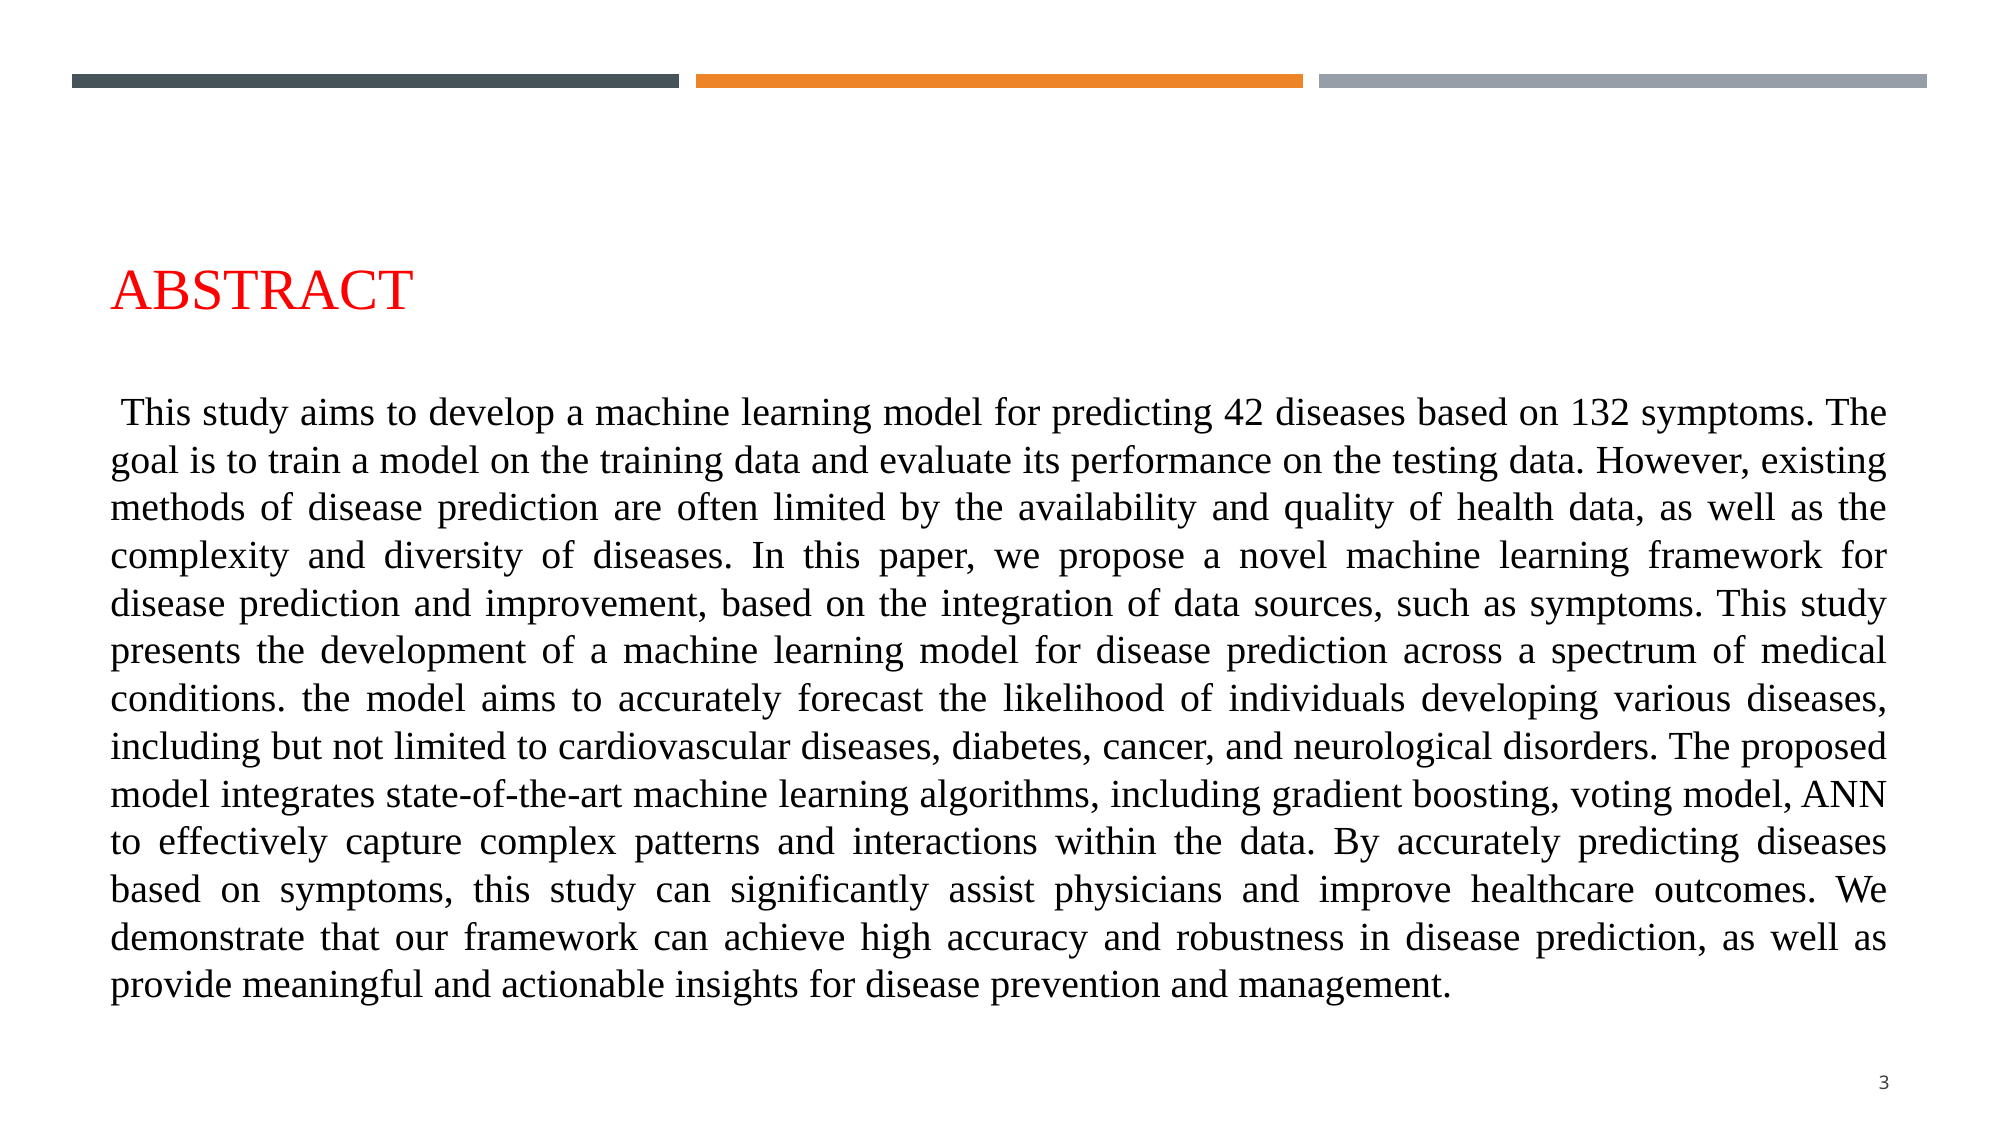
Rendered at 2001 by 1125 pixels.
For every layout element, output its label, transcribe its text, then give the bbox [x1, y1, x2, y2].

title ABSTRACT [95, 200, 1905, 329]
slide_number 3 [1732, 1053, 1905, 1114]
list This study aims to develop a machine learning model for predicting 42 diseases based on 132 symptoms. The goal is to train a model on the training data and evaluate its performance on the testing data. However, existing methods of disease prediction are often limited by the availability and quality of health data, as well as the complexity and diversity of diseases. In this paper, we propose a novel machine learning framework for disease prediction and improvement, based on the integration of data sources, such as symptoms. This study presents the development of a machine learning model for disease prediction across a spectrum of medical conditions. the model aims to accurately forecast the likelihood of individuals developing various diseases, including but not limited to cardiovascular diseases, diabetes, cancer, and neurological disorders. The proposed model integrates state-of-the-art machine learning algorithms, including gradient boosting, voting model, ANN to effectively capture complex patterns and interactions within the data. By accurately predicting diseases based on symptoms, this study can significantly assist physicians and improve healthcare outcomes. We demonstrate that our framework can achieve high accuracy and robustness in disease prediction, as well as provide meaningful and actionable insights for disease prevention and management. [95, 378, 1905, 1027]
